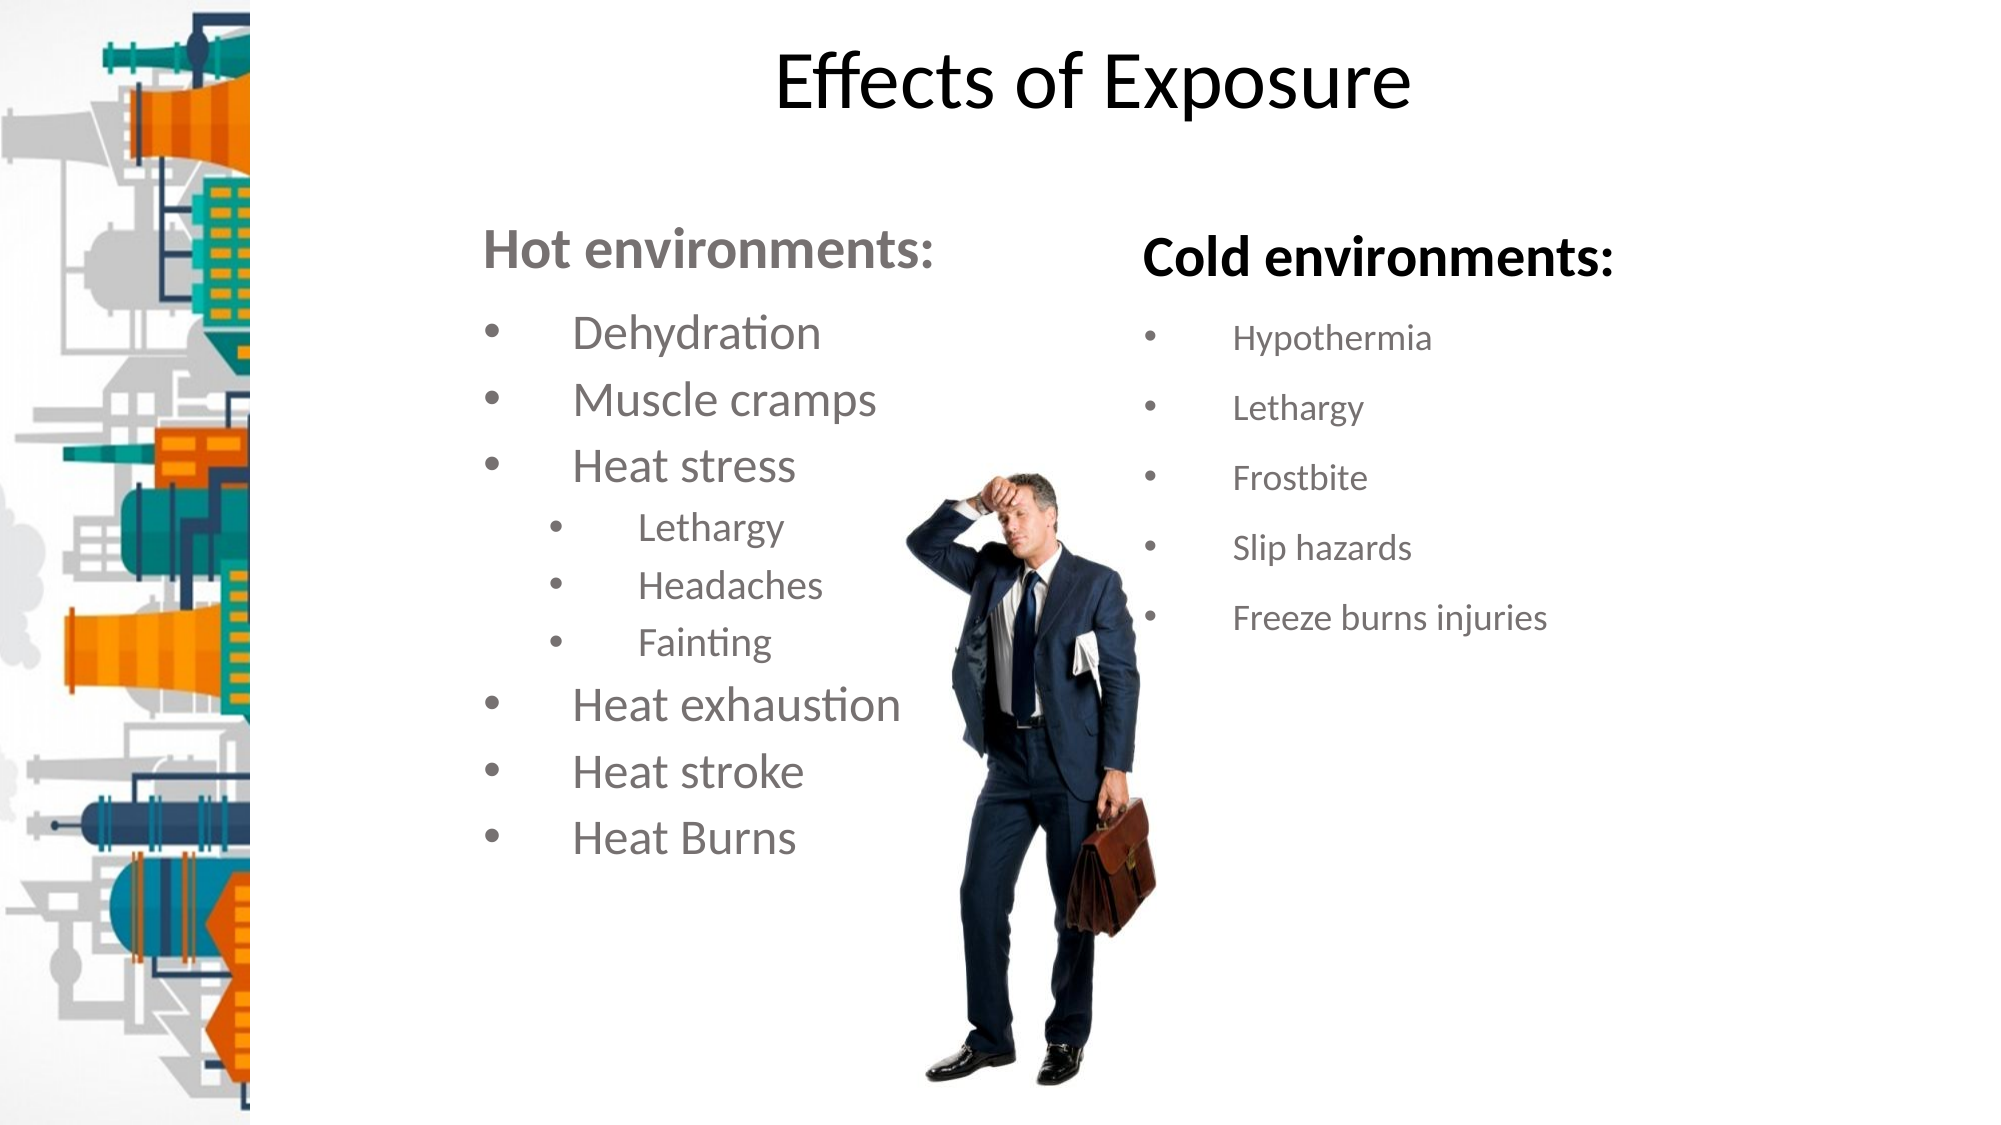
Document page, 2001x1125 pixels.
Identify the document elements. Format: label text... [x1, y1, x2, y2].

picture [0, 0, 250, 1125]
title Effects of Exposure [437, 0, 1750, 164]
list Hot environments: Dehydration Muscle cramps Heat stress Lethargy Headaches Fainting Heat exhaustion Heat stroke Heat Burns [468, 210, 961, 1125]
picture [788, 415, 1261, 1125]
text_box Cold environments: Hypothermia Lethargy Frostbite Slip hazards Freeze burns injuries [1128, 210, 1727, 1125]
